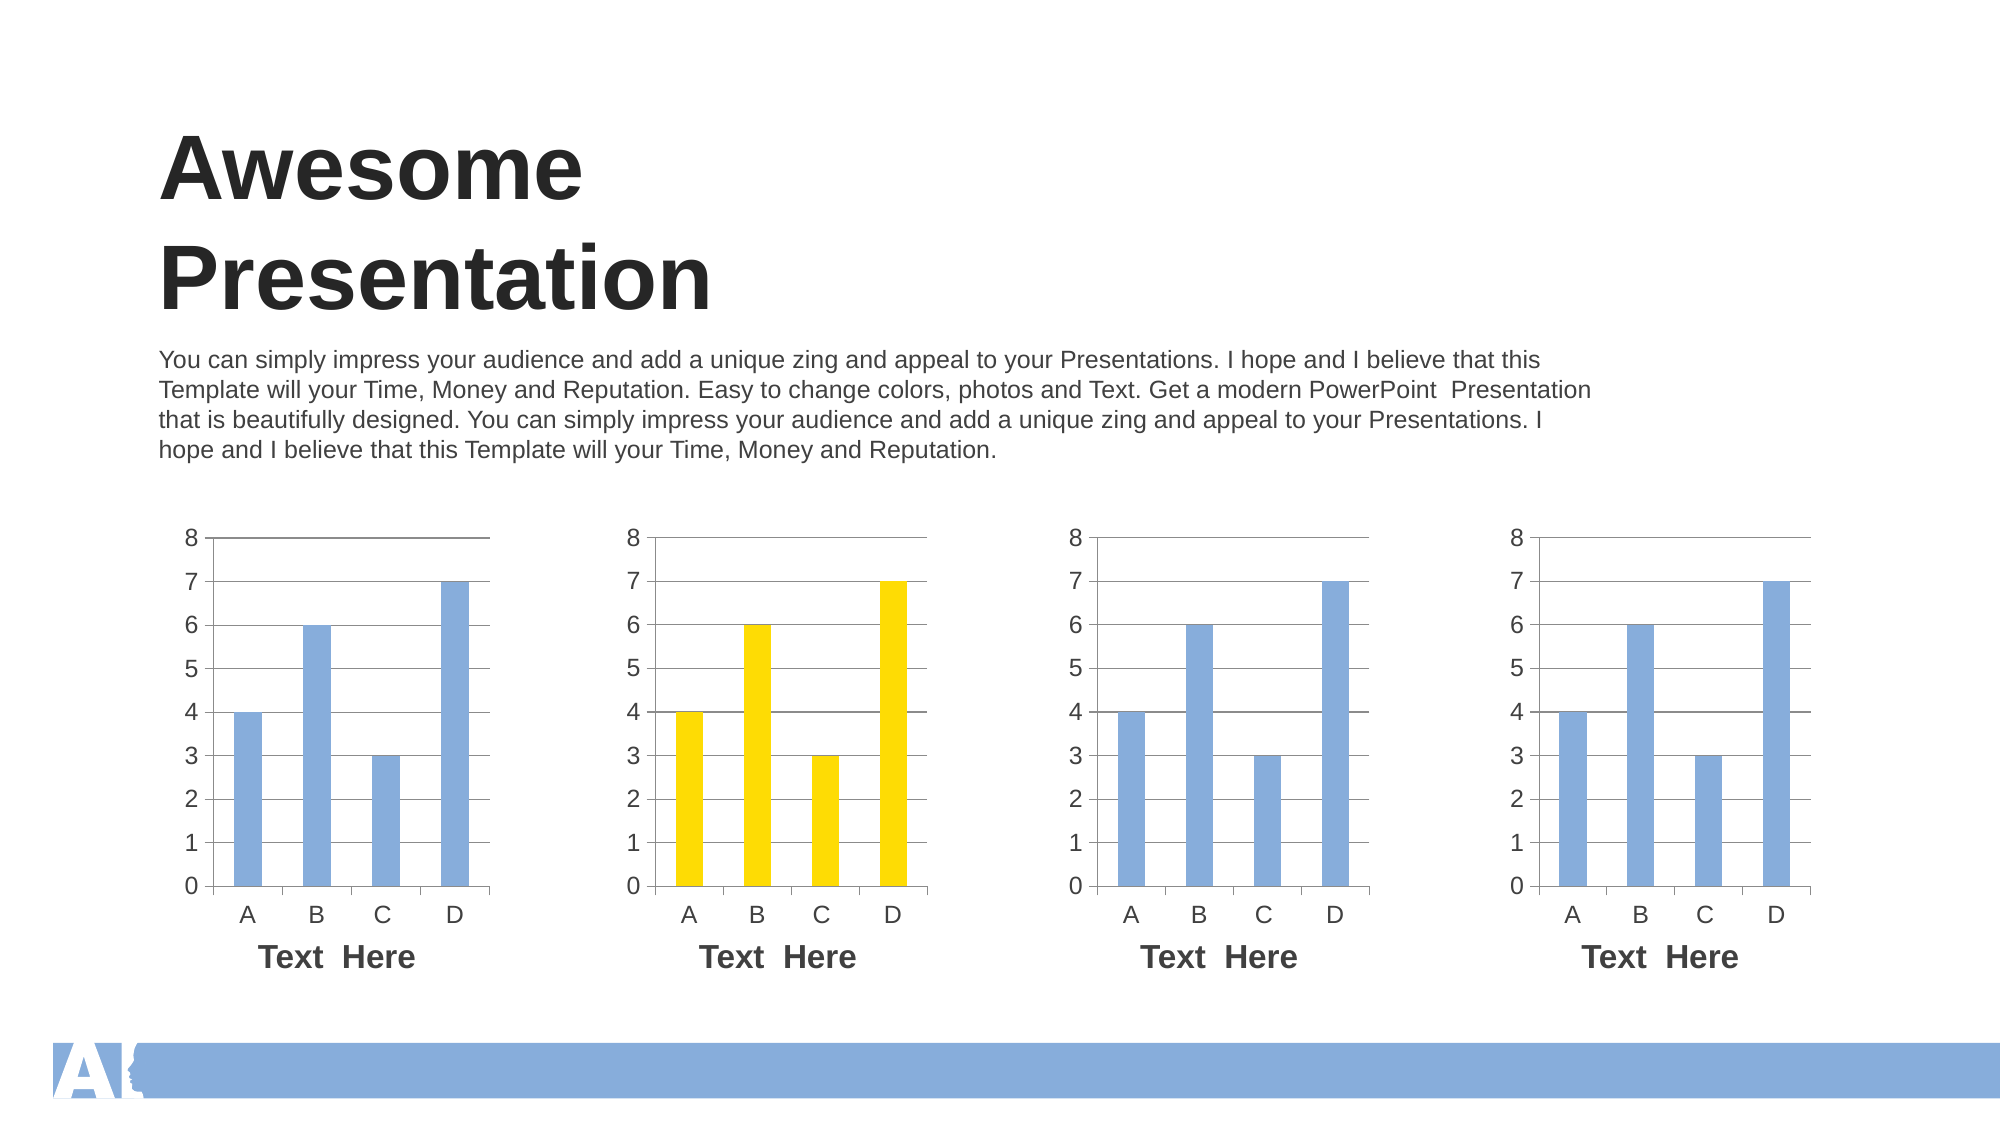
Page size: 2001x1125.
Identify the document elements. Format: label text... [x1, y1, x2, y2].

text_box Text Here [1548, 937, 1773, 983]
text_box You can simply impress your audience and add a unique zing and appeal to your Presentations. I hope and I believe that this Template will your Time, Money and Reputation. Easy to change colors, photos and Text. Get a modern PowerPoint Presentation that is beautifully designed. You can simply impress your audience and add a unique zing and appeal to your Presentations. I hope and I believe that this Template will your Time, Money and Reputation. [143, 336, 1620, 471]
text_box Text Here [665, 937, 891, 983]
text_box Text Here [1107, 937, 1332, 983]
chart [1062, 515, 1376, 937]
text_box Text Here [224, 937, 450, 983]
chart [620, 515, 934, 937]
text_box Awesome Presentation [143, 100, 812, 336]
chart [1503, 515, 1817, 937]
chart [178, 516, 497, 937]
